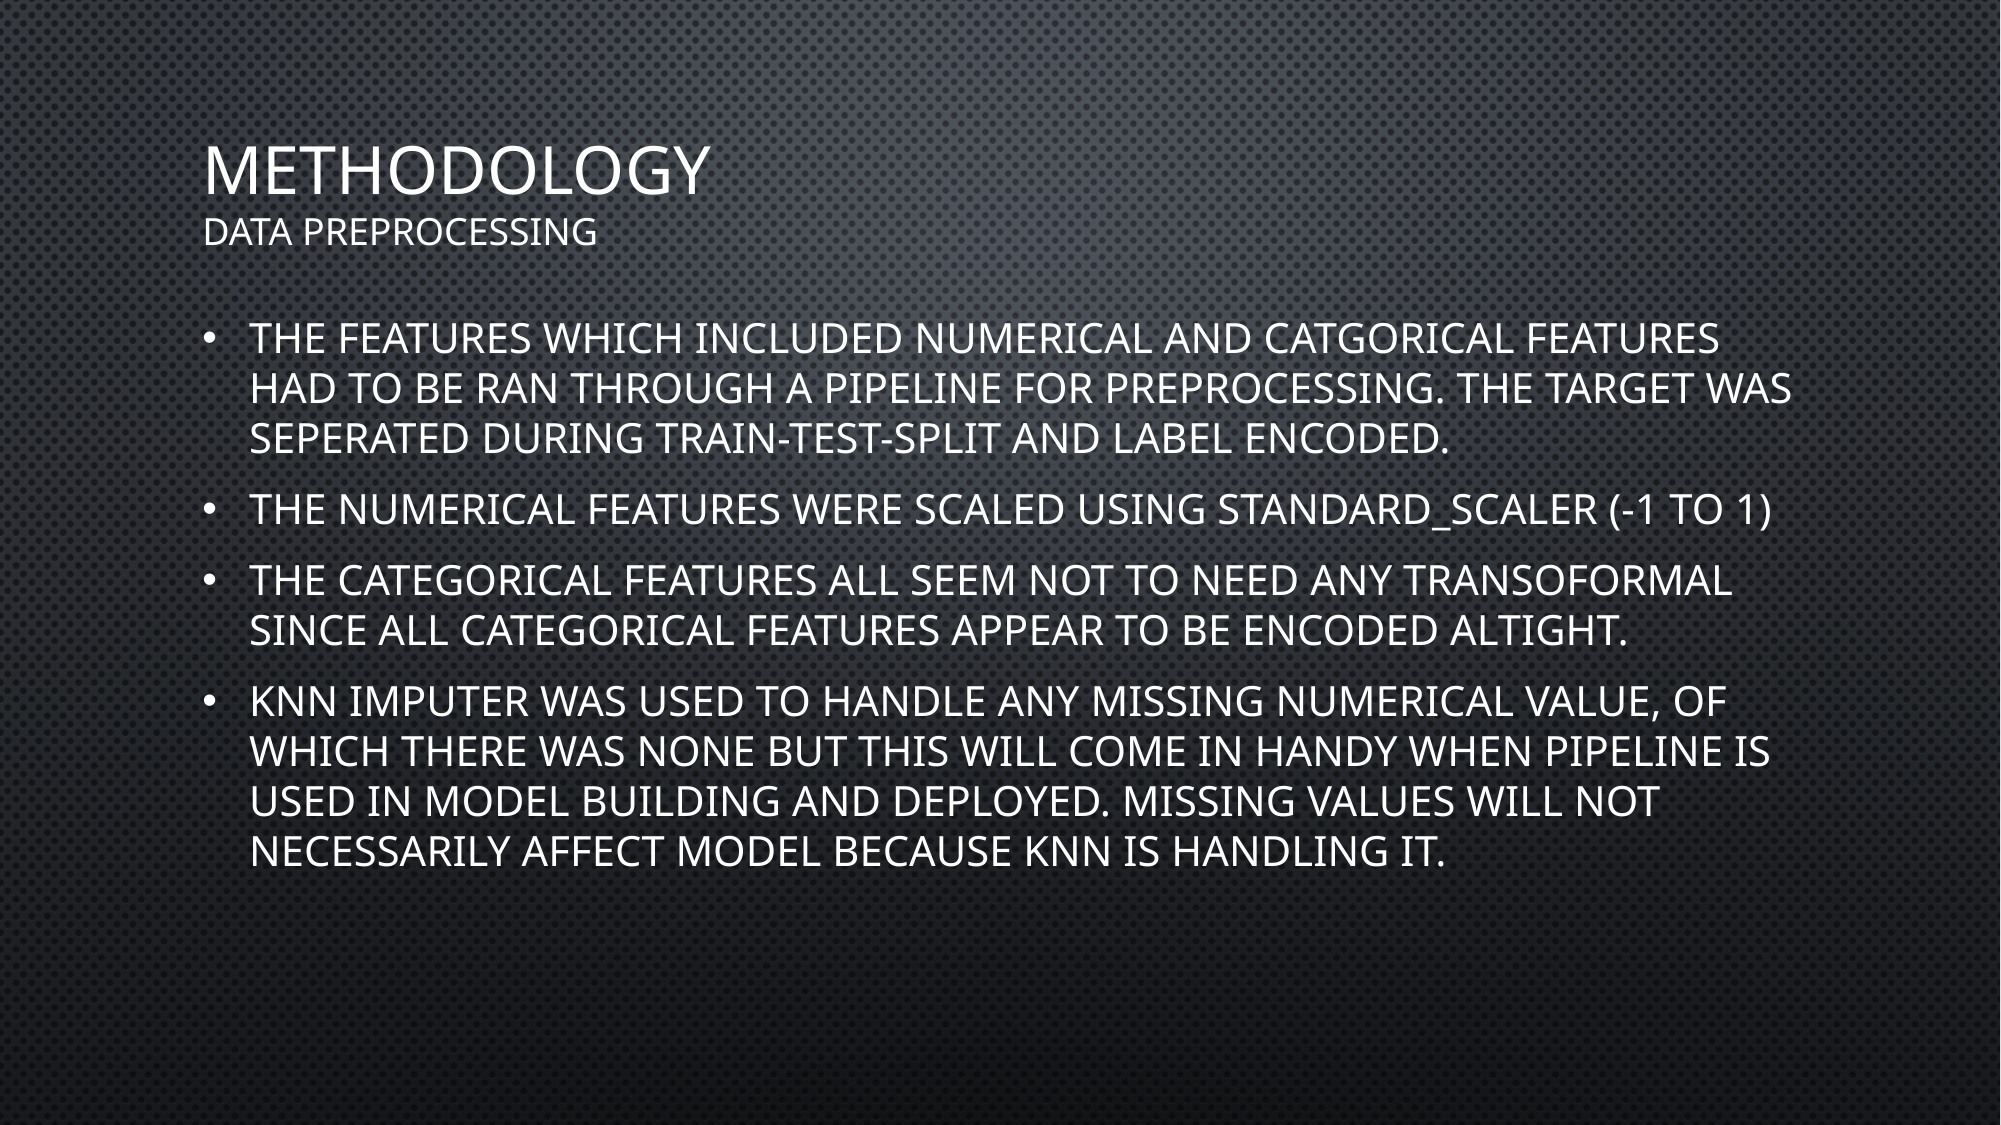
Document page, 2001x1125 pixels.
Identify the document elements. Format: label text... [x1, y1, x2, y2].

list The features which included numerical and catgorical features had to be ran through a pipeline for preprocessing. The target was seperated during train-test-split and label encoded. The numerical features were scaled using Standard_scaler (-1 to 1) The categorical features all seem not to need any transoformal since all categorical features appear to be encoded altight. Knn imputer was used to handle any missing numerical value, of which there was none but this will come in handy when pipeline Is used in model building and deployed. Missing values will not necessarily affect model because knn is handling it. [187, 307, 1813, 950]
title Methodology DATA PREPROCESSING [187, 99, 1813, 281]
